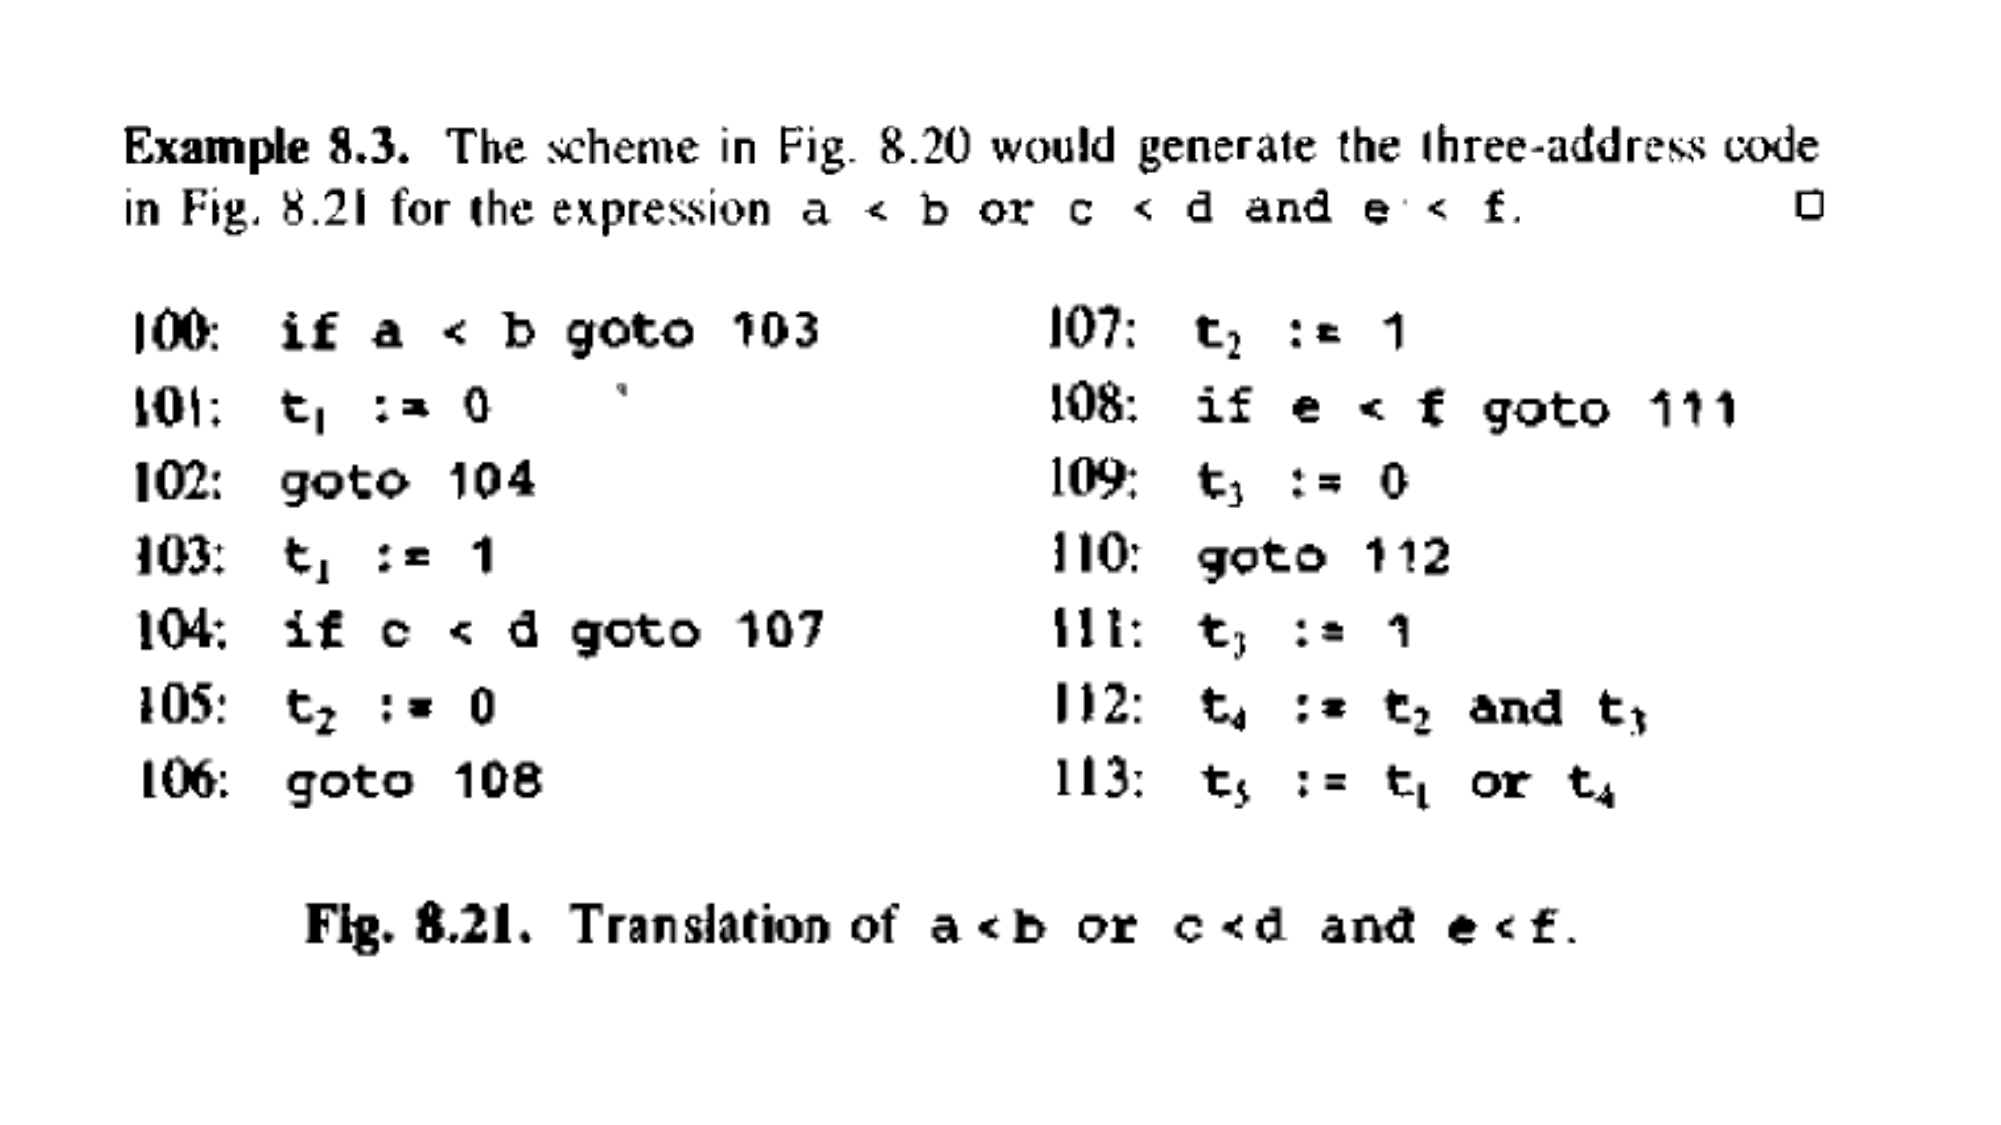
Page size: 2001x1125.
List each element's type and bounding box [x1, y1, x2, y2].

picture [105, 102, 1844, 986]
